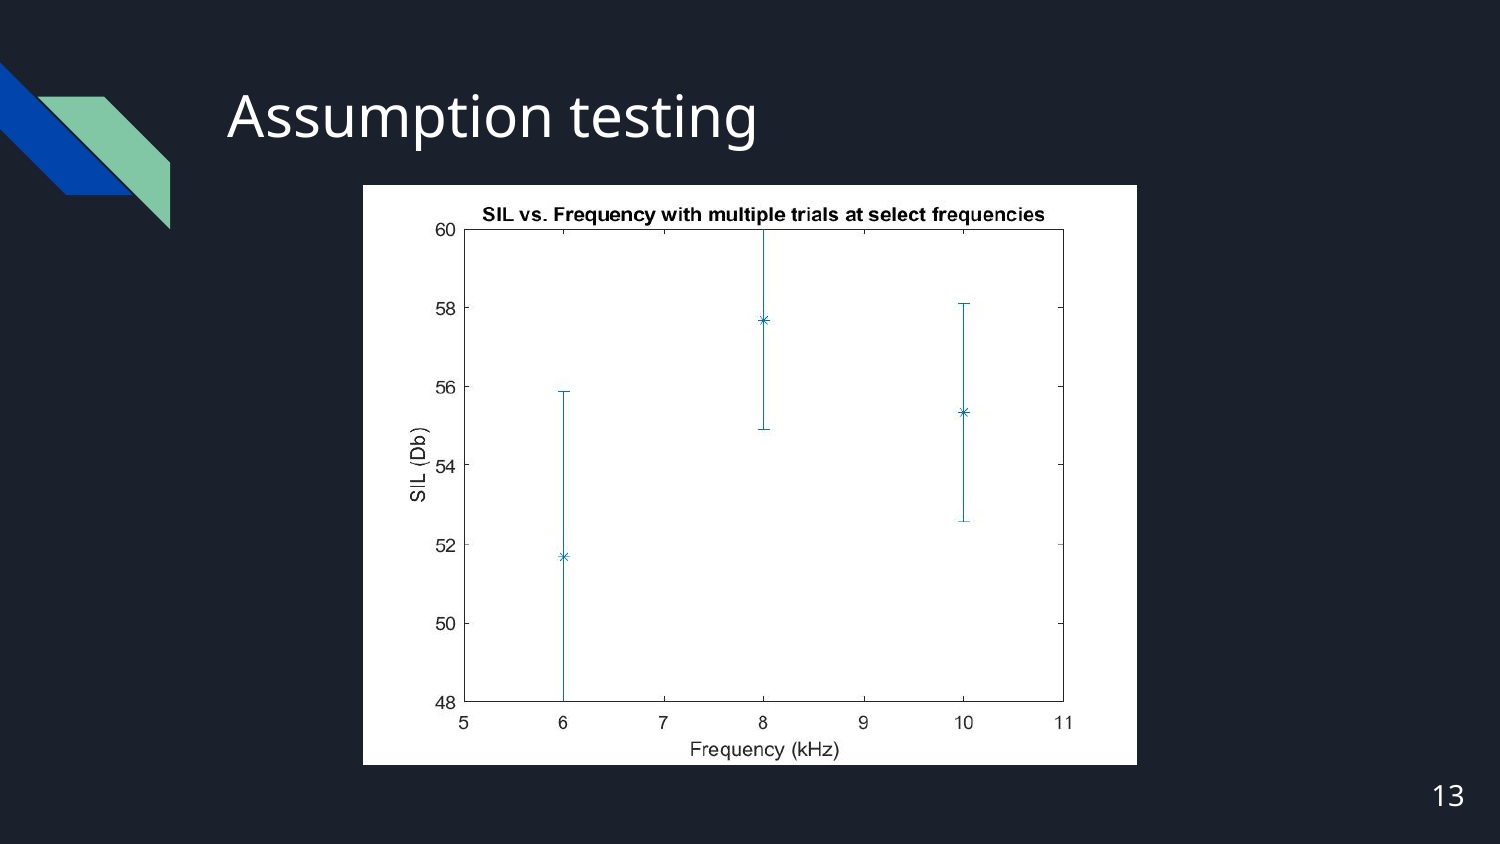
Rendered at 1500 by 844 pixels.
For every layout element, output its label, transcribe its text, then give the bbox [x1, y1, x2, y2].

picture [363, 185, 1137, 766]
title Assumption testing [212, 64, 1368, 215]
slide_number ‹#› [1389, 764, 1480, 830]
